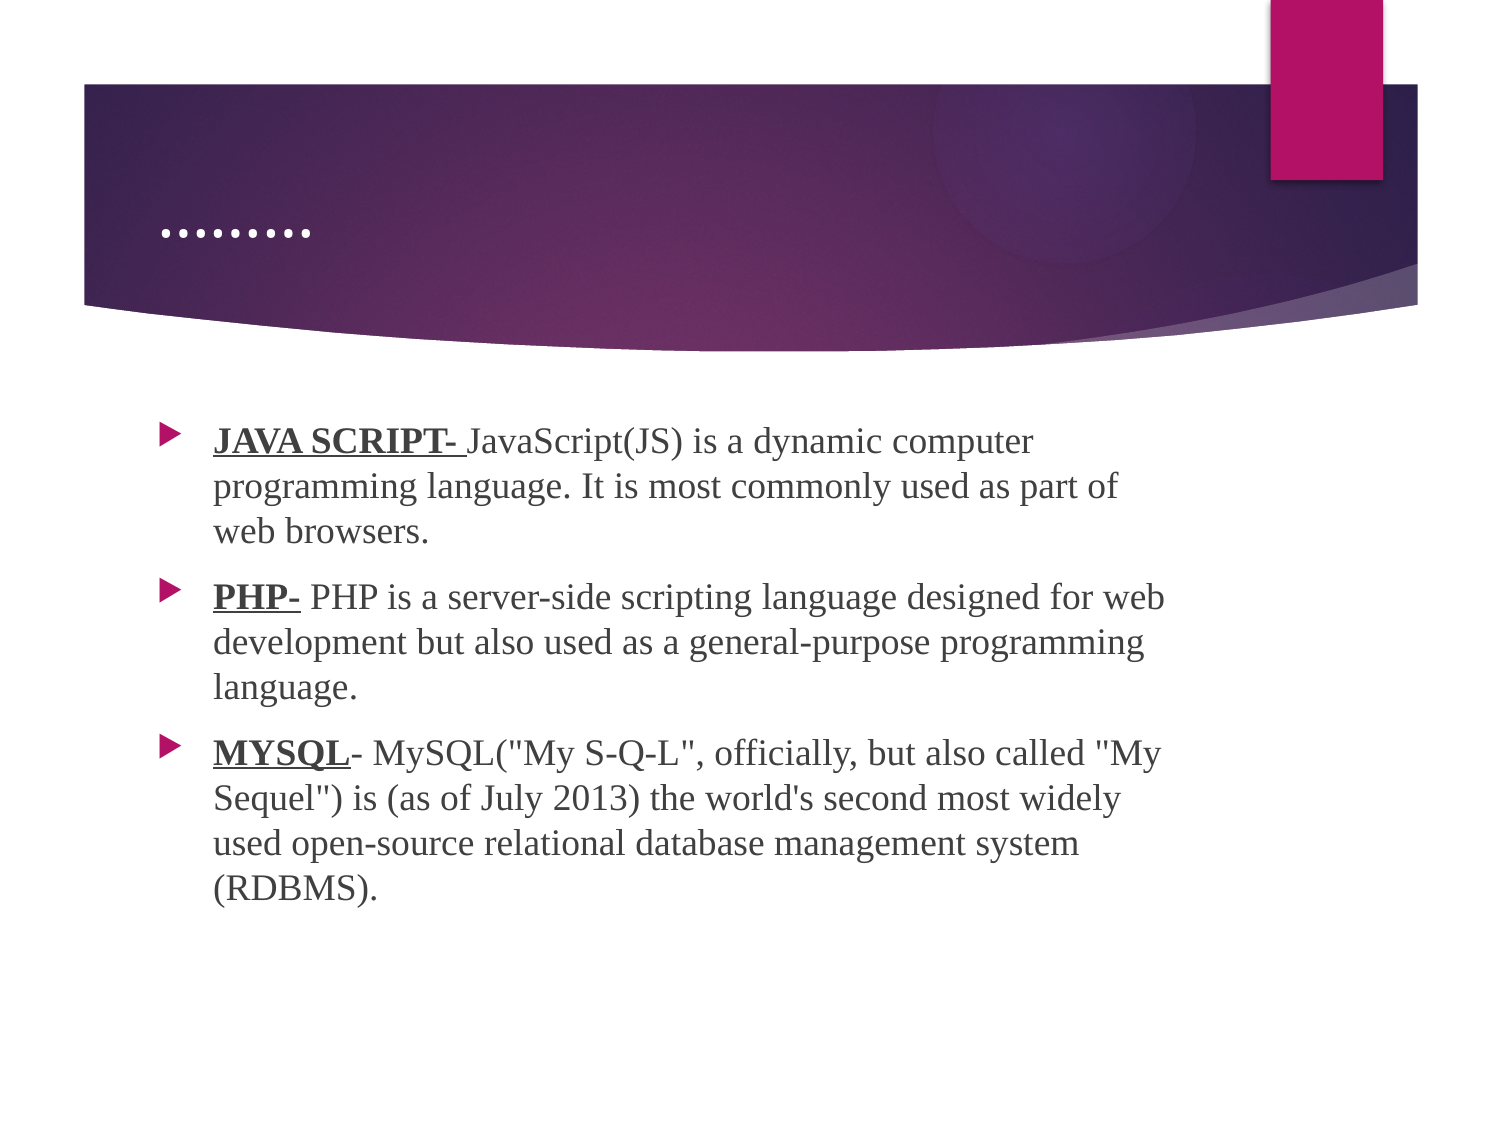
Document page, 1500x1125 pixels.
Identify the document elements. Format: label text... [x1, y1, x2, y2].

title ……… [142, 152, 1183, 269]
list JAVA SCRIPT- JavaScript(JS) is a dynamic computer programming language. It is most commonly used as part of web browsers. PHP- PHP is a server-side scripting language designed for web development but also used as a general-purpose programming language. MYSQL- MySQL("My S-Q-L", officially, but also called "My Sequel") is (as of July 2013) the world's second most widely used open-source relational database management system (RDBMS). [141, 408, 1183, 988]
